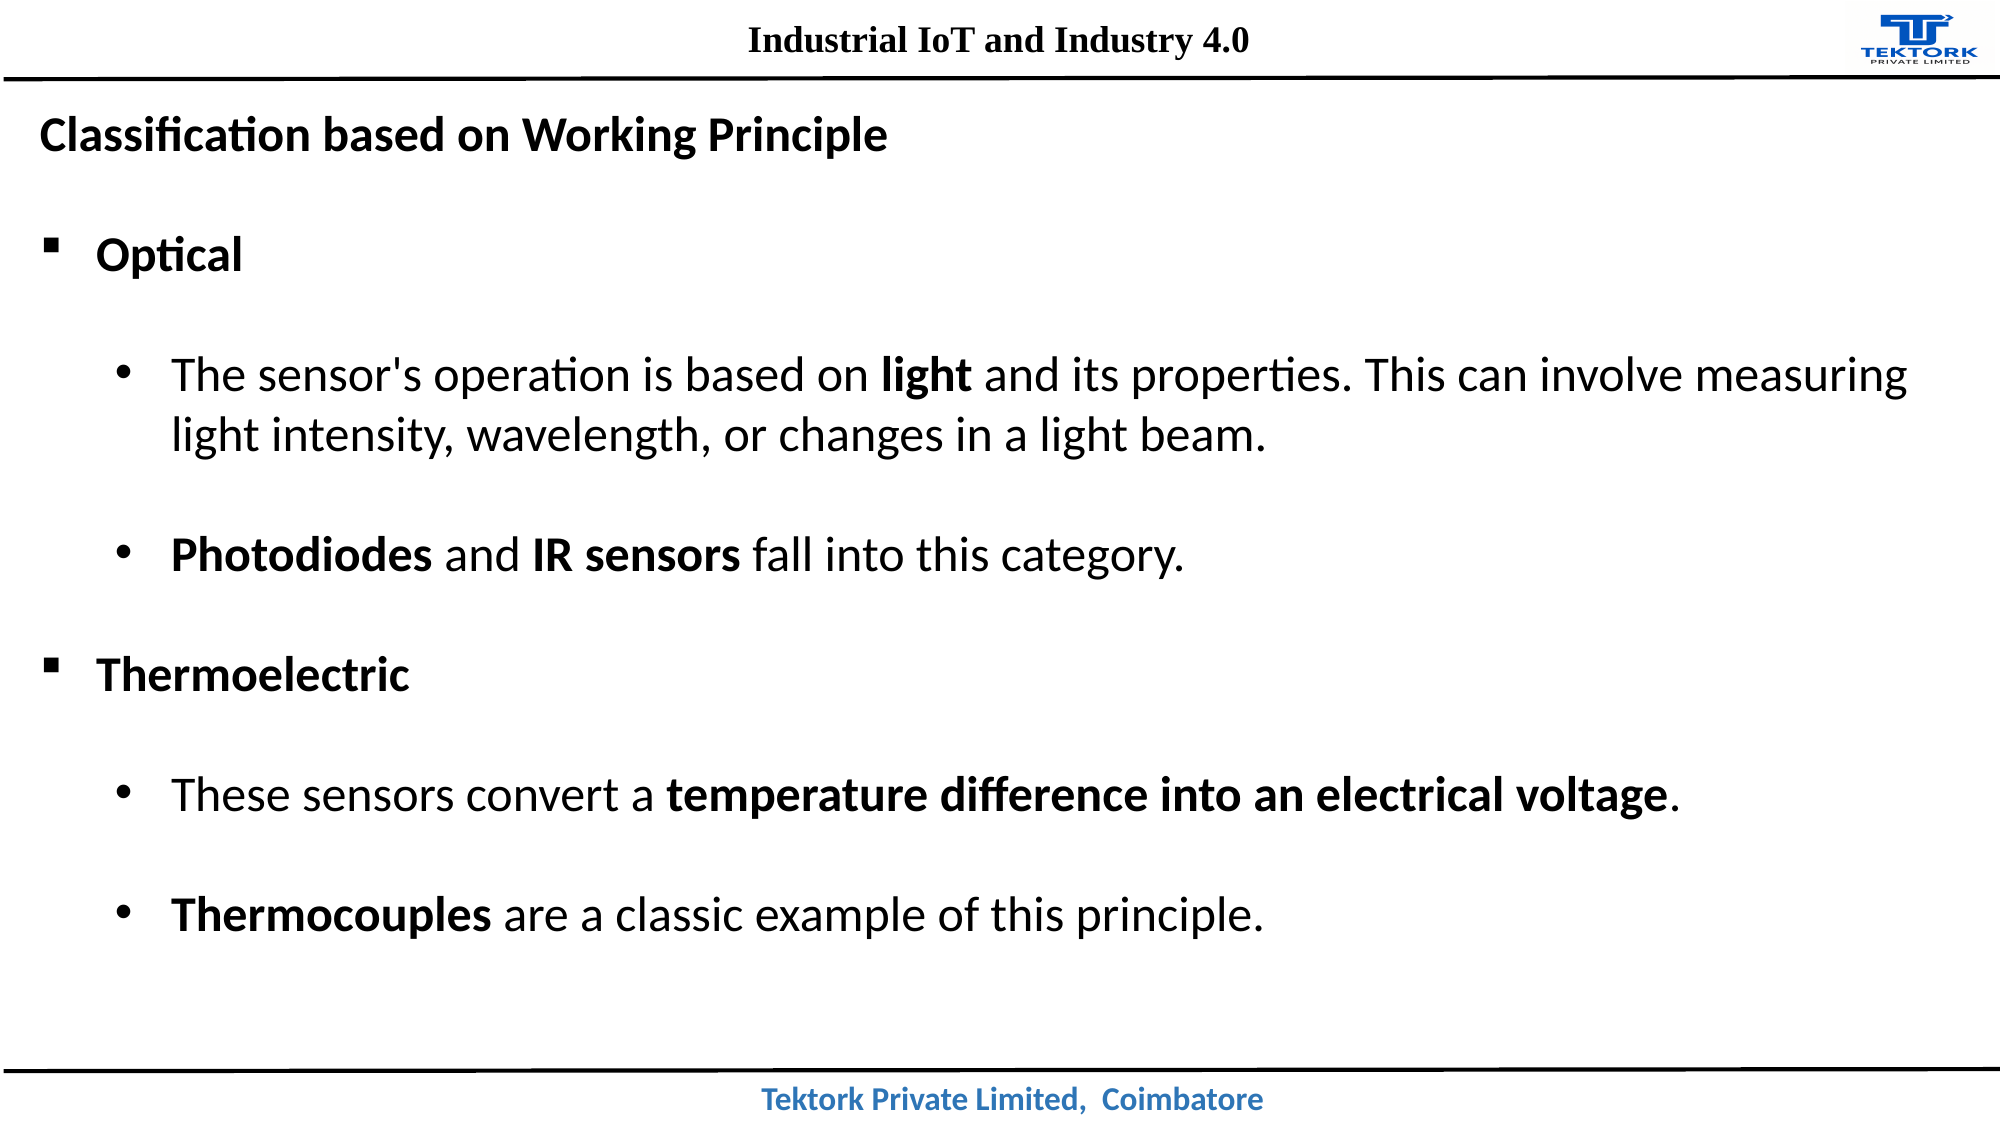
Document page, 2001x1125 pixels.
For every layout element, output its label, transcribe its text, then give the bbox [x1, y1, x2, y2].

text_box Classification based on Working Principle Optical The sensor's operation is based on light and its properties. This can involve measuring light intensity, wavelength, or changes in a light beam. Photodiodes and IR sensors fall into this category. Thermoelectric These sensors convert a temperature difference into an electrical voltage. Thermocouples are a classic example of this principle. [25, 94, 1975, 949]
picture [1845, 1, 1995, 77]
text_box Tektork Private Limited, Coimbatore [419, 1072, 1608, 1125]
text_box Industrial IoT and Industry 4.0 [732, 7, 1267, 68]
